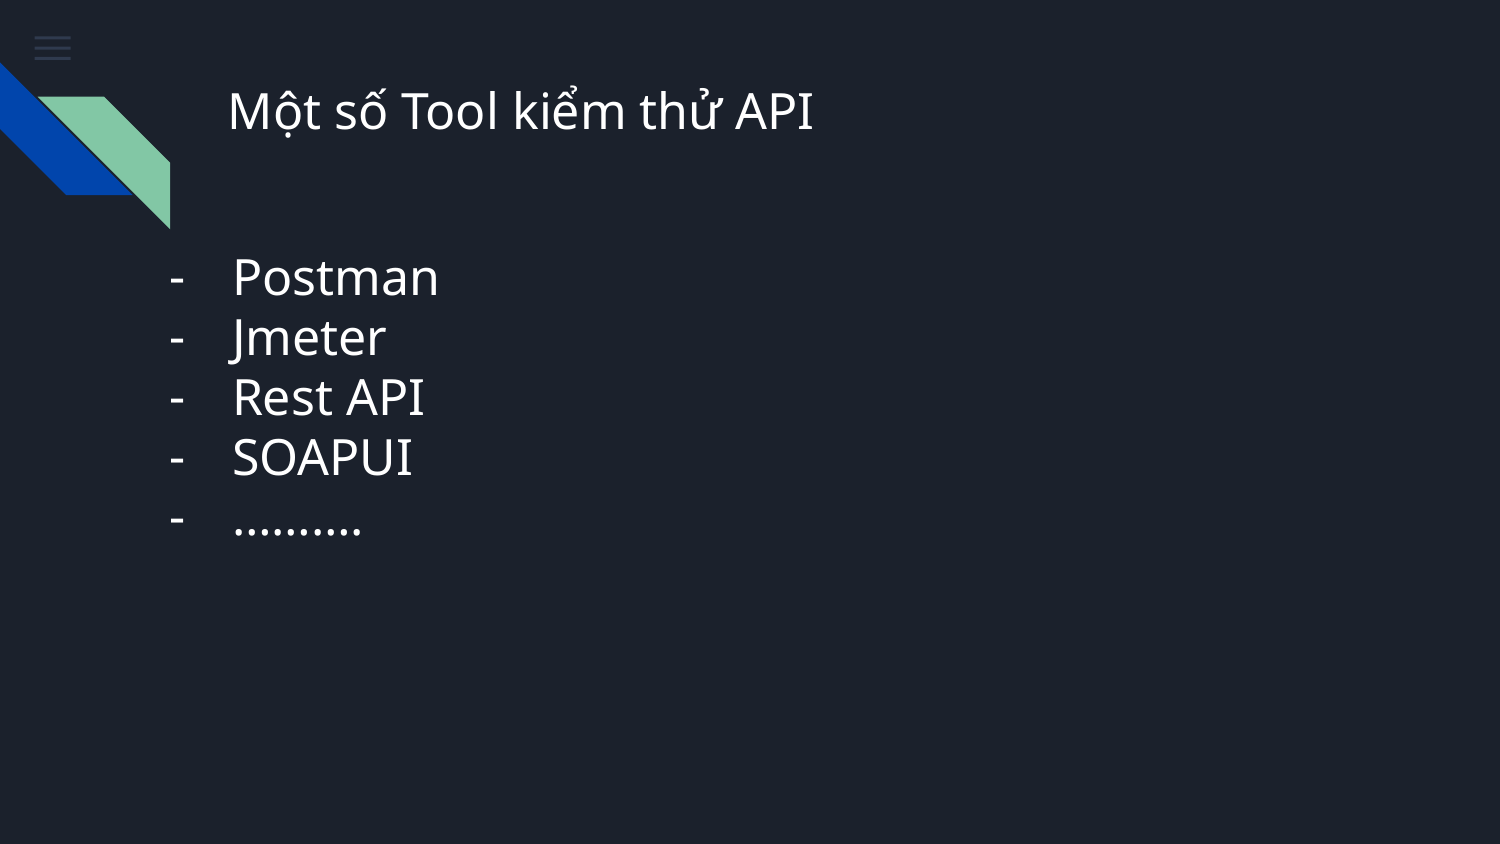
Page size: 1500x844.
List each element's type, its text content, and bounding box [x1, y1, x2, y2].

title Một số Tool kiểm thử API [212, 64, 1368, 215]
title Postman Jmeter Rest API SOAPUI ………. [142, 230, 1297, 794]
